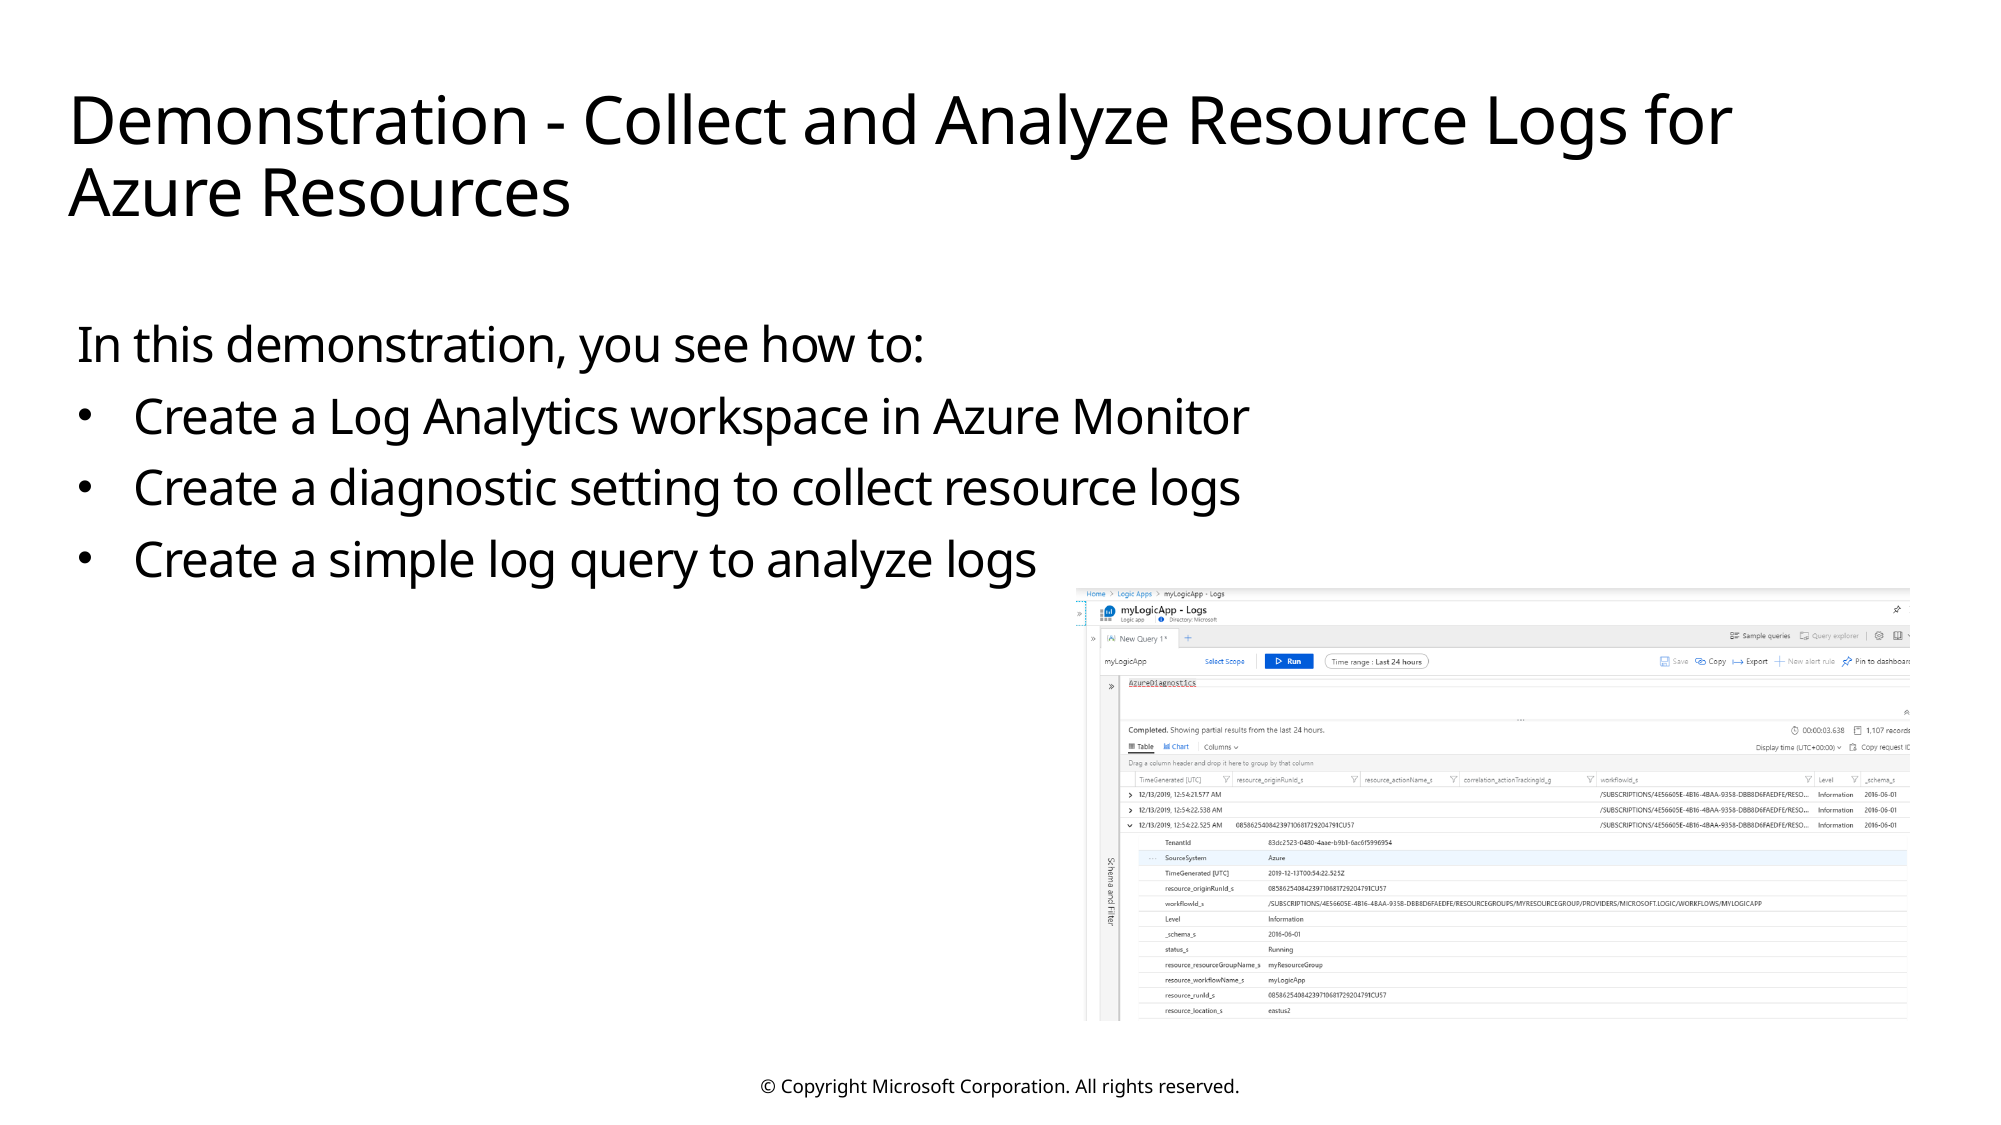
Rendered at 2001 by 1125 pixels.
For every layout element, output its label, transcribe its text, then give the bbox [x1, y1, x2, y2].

title Demonstration - Collect and Analyze Resource Logs for Azure Resources [68, 72, 1930, 184]
picture [1075, 587, 1910, 1021]
list In this demonstration, you see how to: Create a Log Analytics workspace in Azure Monitor Create a diagnostic setting to collect resource logs Create a simple log query to analyze logs [62, 306, 1267, 627]
